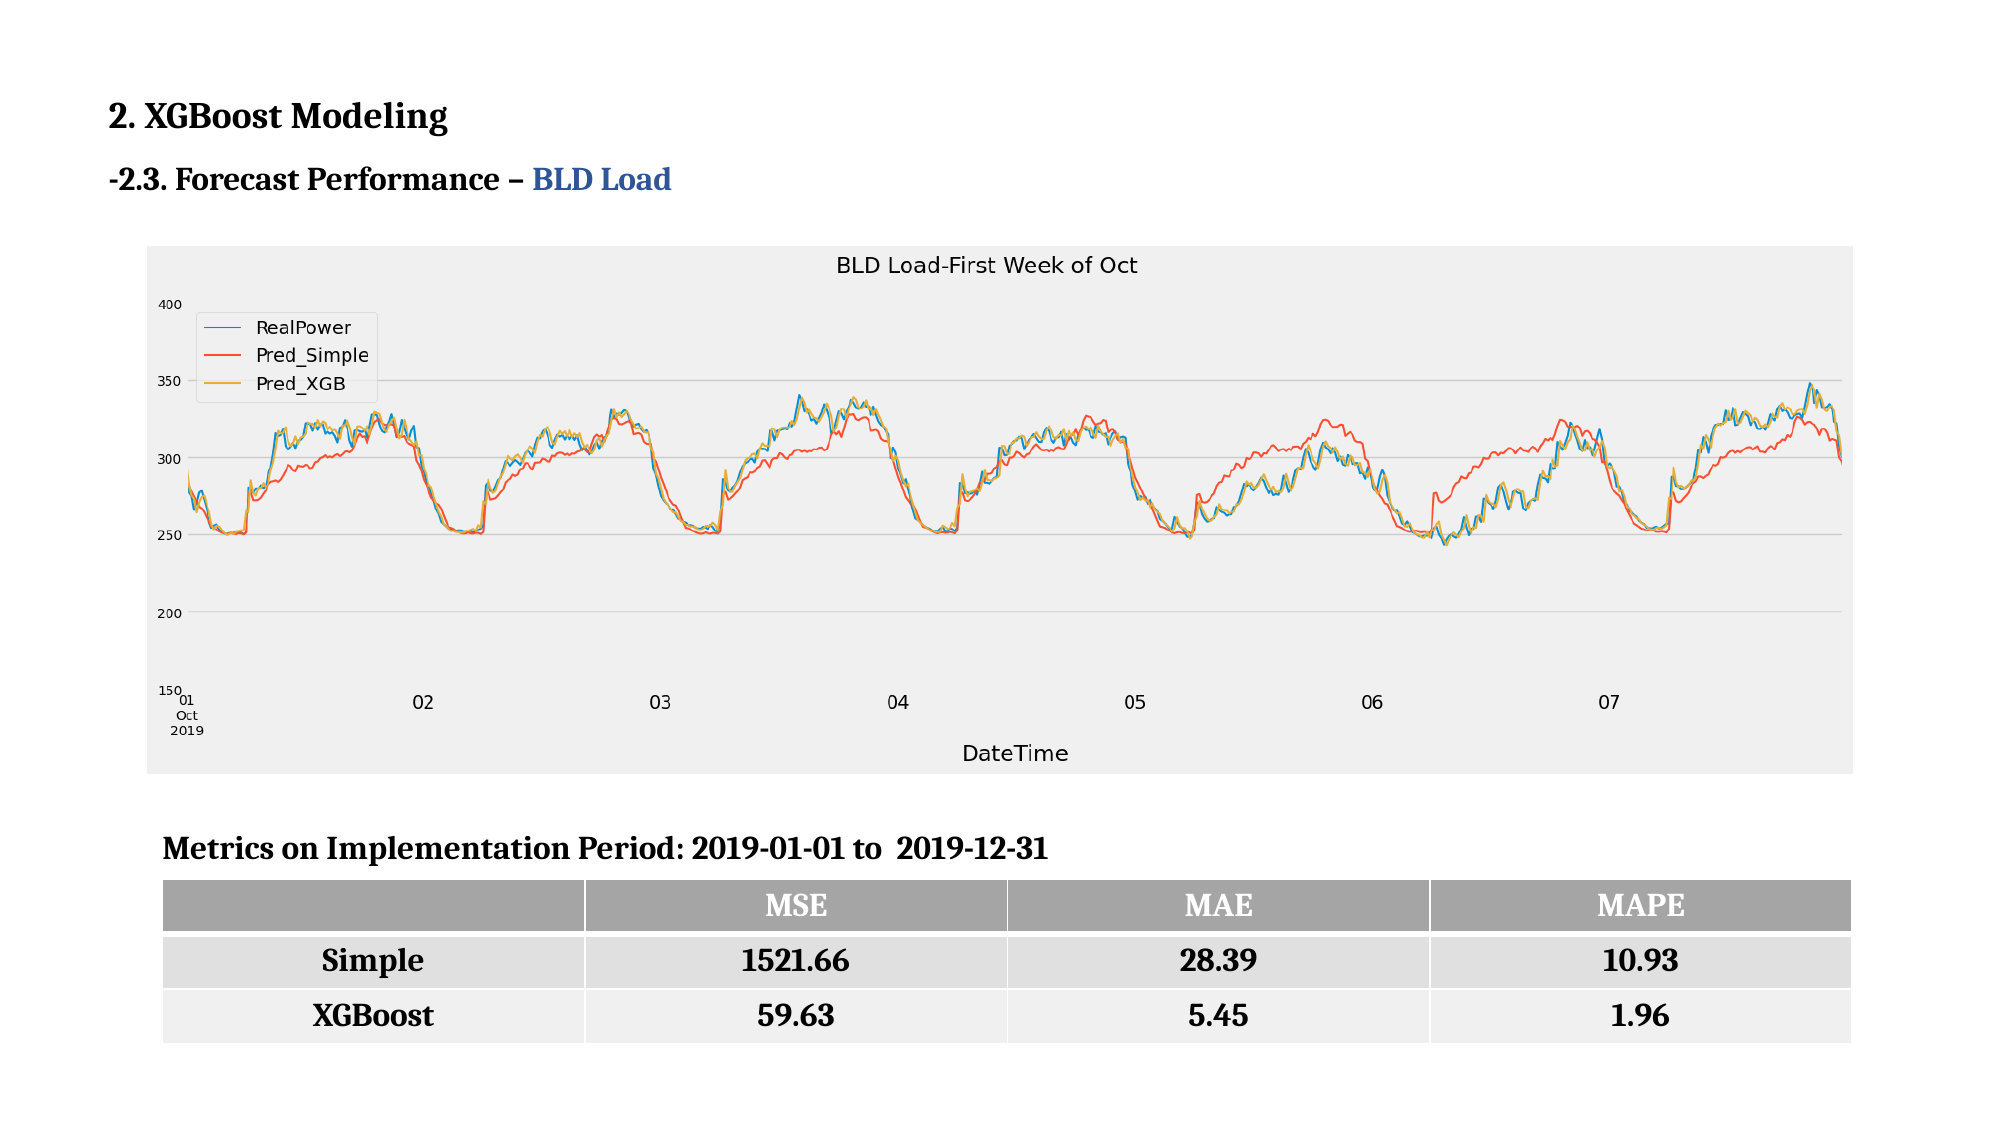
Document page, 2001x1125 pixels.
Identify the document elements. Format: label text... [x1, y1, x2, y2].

picture [147, 246, 1853, 774]
table_cell 1.96 [1431, 990, 1851, 1043]
table_header [163, 880, 584, 931]
table_cell 59.63 [586, 990, 1007, 1043]
text_box 2. XGBoost Modeling [93, 83, 1657, 144]
table_cell 10.93 [1431, 937, 1851, 988]
table_cell 1521.66 [586, 937, 1007, 988]
text_box -2.3. Forecast Performance – BLD Load [93, 149, 1657, 205]
table_cell Simple [163, 937, 584, 988]
table_cell 5.45 [1008, 990, 1429, 1043]
table_header MAE [1008, 880, 1429, 931]
table_cell XGBoost [163, 990, 584, 1043]
table_header MAPE [1431, 880, 1851, 931]
table_cell 28.39 [1008, 937, 1429, 988]
table_header MSE [586, 880, 1007, 931]
text_box Metrics on Implementation Period: 2019-01-01 to 2019-12-31 [147, 819, 1346, 874]
